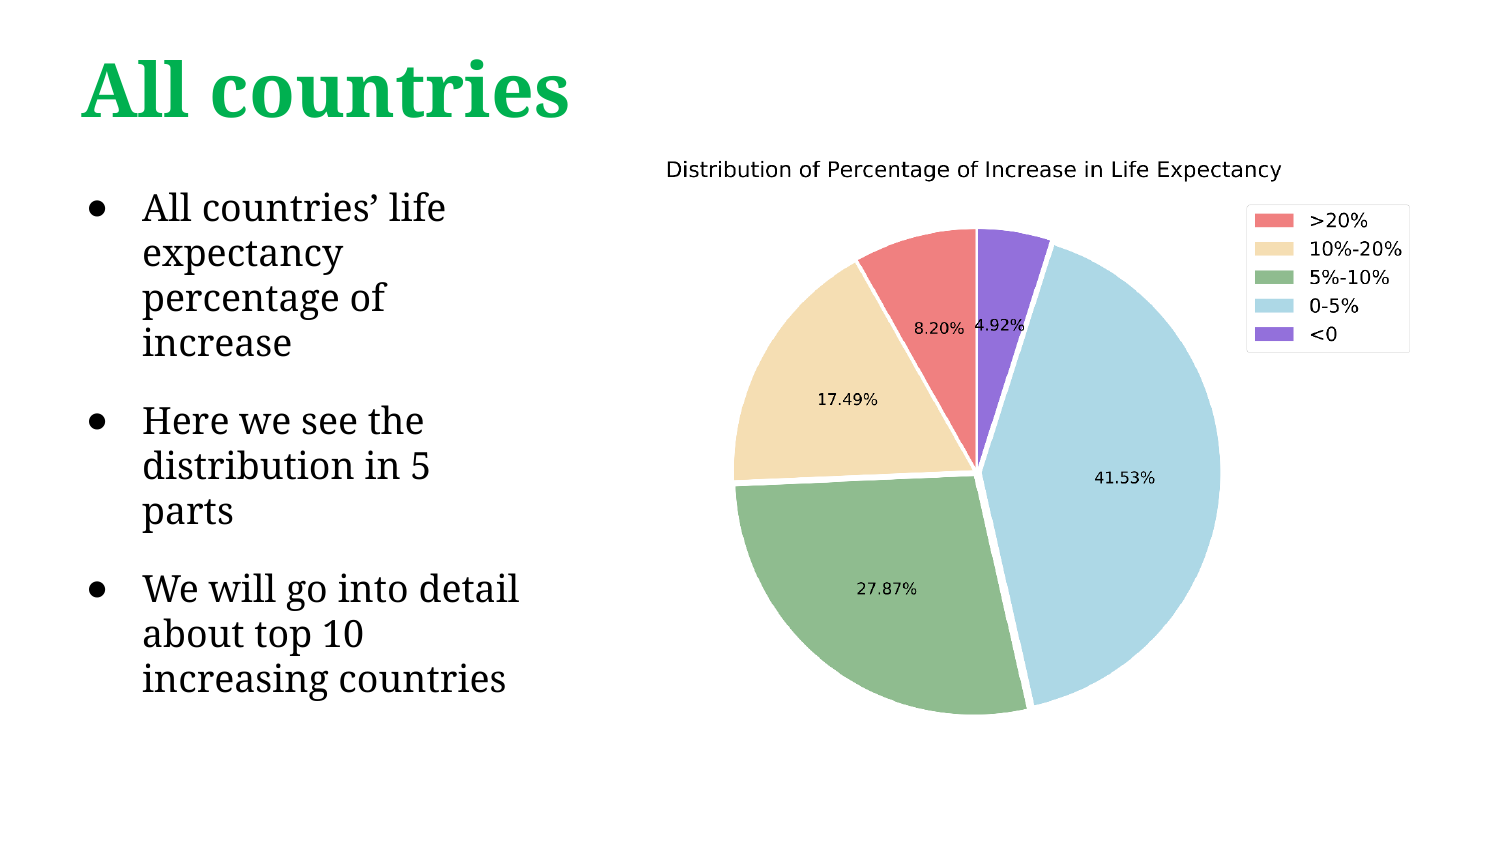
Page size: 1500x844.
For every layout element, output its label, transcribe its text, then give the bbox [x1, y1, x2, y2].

text_box All countries [66, 35, 323, 157]
text_box All countries’ life expectancy percentage of increase Here we see the distribution in 5 parts We will go into detail about top 10 increasing countries [52, 144, 545, 793]
picture [525, 144, 1429, 761]
